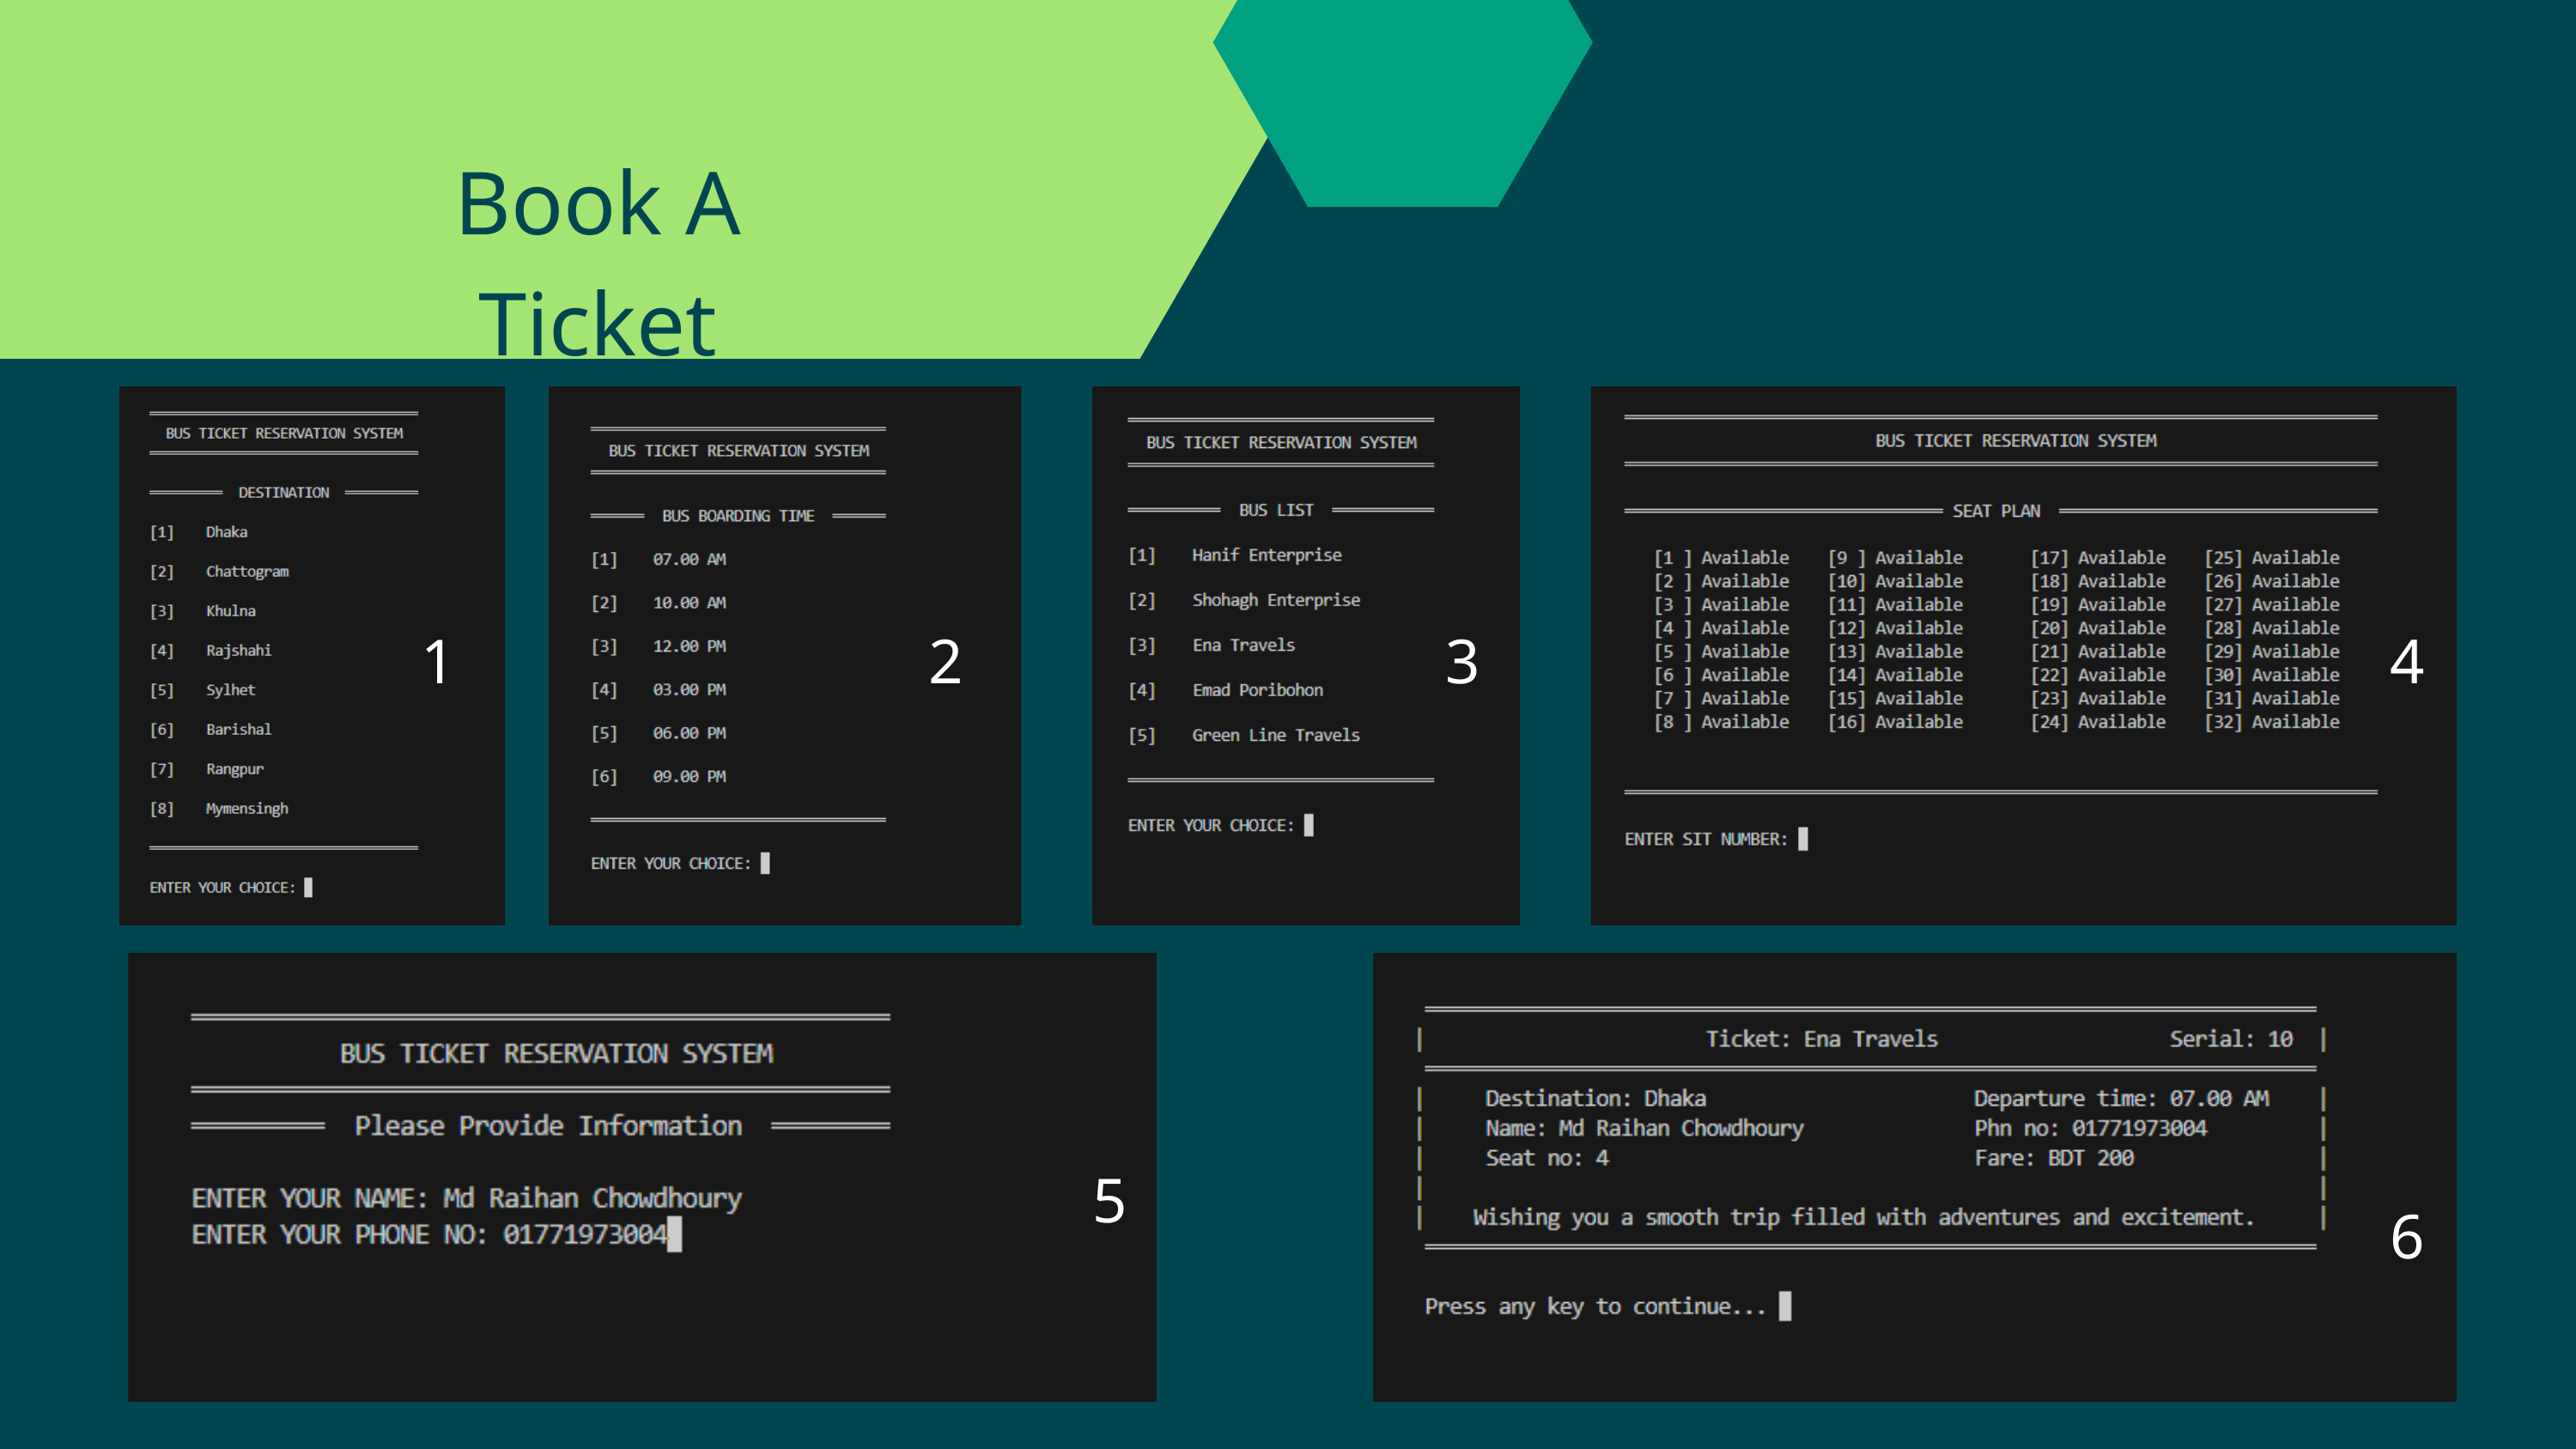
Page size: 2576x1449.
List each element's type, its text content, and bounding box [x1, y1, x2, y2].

text_box [118, 386, 506, 925]
text_box 2 [928, 610, 961, 696]
text_box Book A Ticket [328, 369, 868, 374]
text_box 6 [2390, 1185, 2425, 1271]
text_box [128, 953, 1157, 1402]
text_box 5 [1092, 1149, 1125, 1235]
text_box [1373, 953, 2457, 1402]
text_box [0, 0, 1394, 360]
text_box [1212, 0, 1594, 208]
text_box [549, 386, 1022, 925]
text_box [1590, 386, 2457, 925]
text_box 4 [2390, 610, 2425, 696]
text_box 3 [1445, 610, 1478, 696]
text_box 1 [421, 609, 450, 696]
text_box [1091, 386, 1521, 925]
